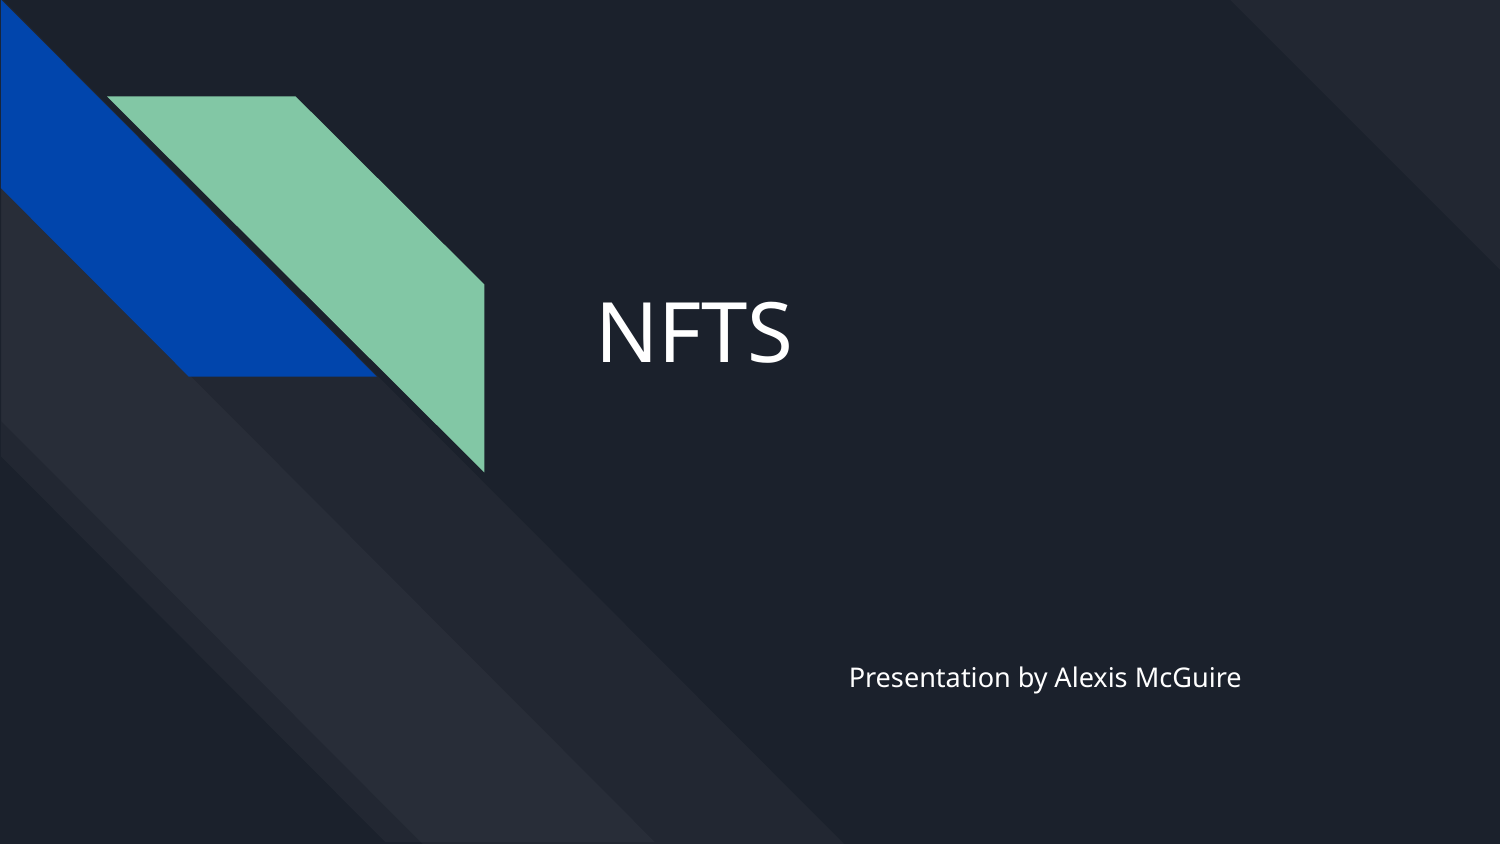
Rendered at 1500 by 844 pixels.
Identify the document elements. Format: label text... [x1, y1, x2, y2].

subtitle Presentation by Alexis McGuire [833, 643, 1404, 727]
title NFTS [580, 258, 1404, 518]
